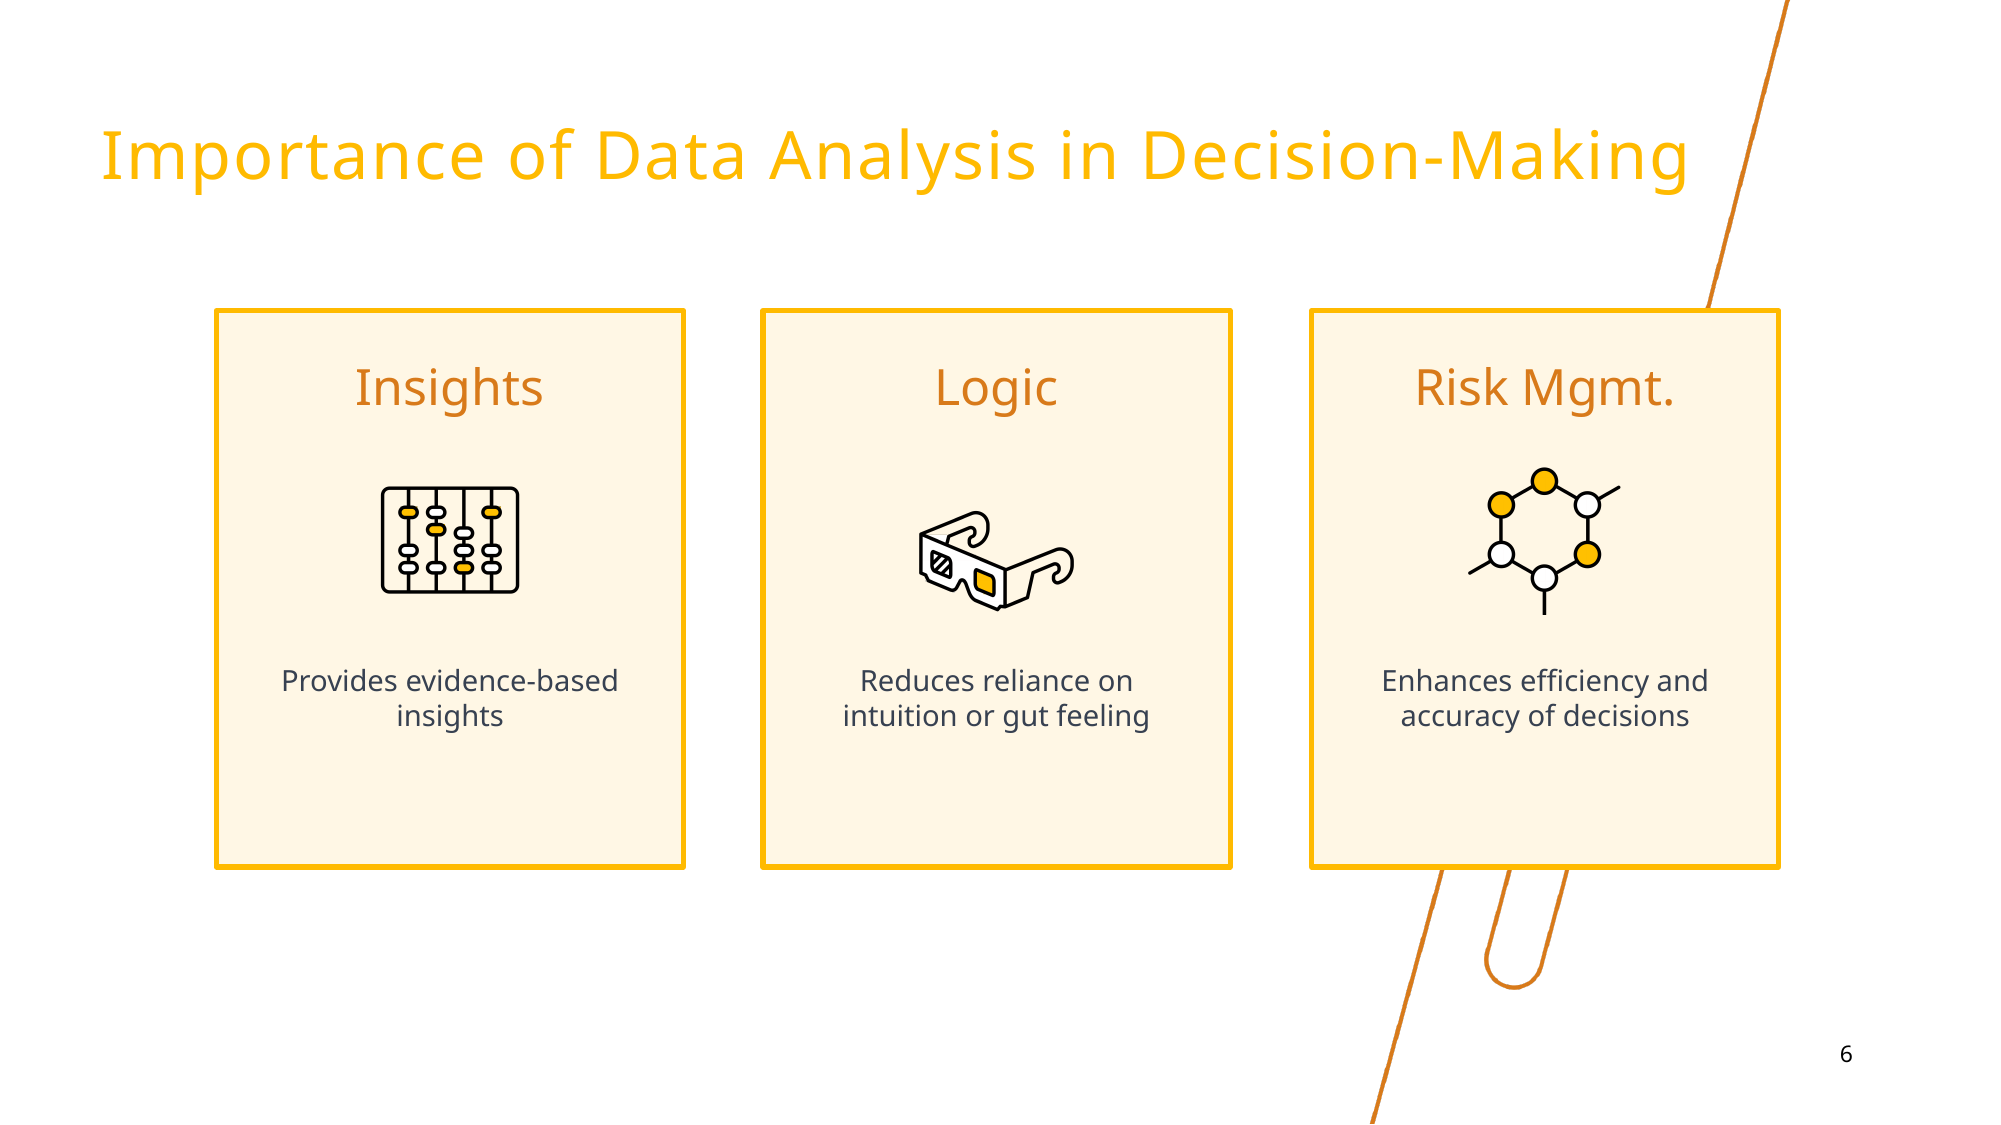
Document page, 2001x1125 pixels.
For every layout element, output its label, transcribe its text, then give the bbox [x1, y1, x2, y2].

slide_number 6 [1766, 1031, 1868, 1092]
picture [1462, 464, 1629, 616]
list Risk Mgmt. [1309, 308, 1781, 870]
picture [913, 484, 1080, 636]
list Enhances efficiency and accuracy of decisions [1358, 654, 1733, 802]
list Provides evidence-based insights [263, 654, 637, 802]
picture [366, 464, 533, 616]
list Reduces reliance on intuition or gut feeling [810, 654, 1184, 802]
title Importance of Data Analysis in Decision-Making [73, 44, 1721, 272]
list Logic [760, 308, 1233, 870]
list Insights [214, 308, 686, 870]
picture [1350, 0, 1801, 1124]
